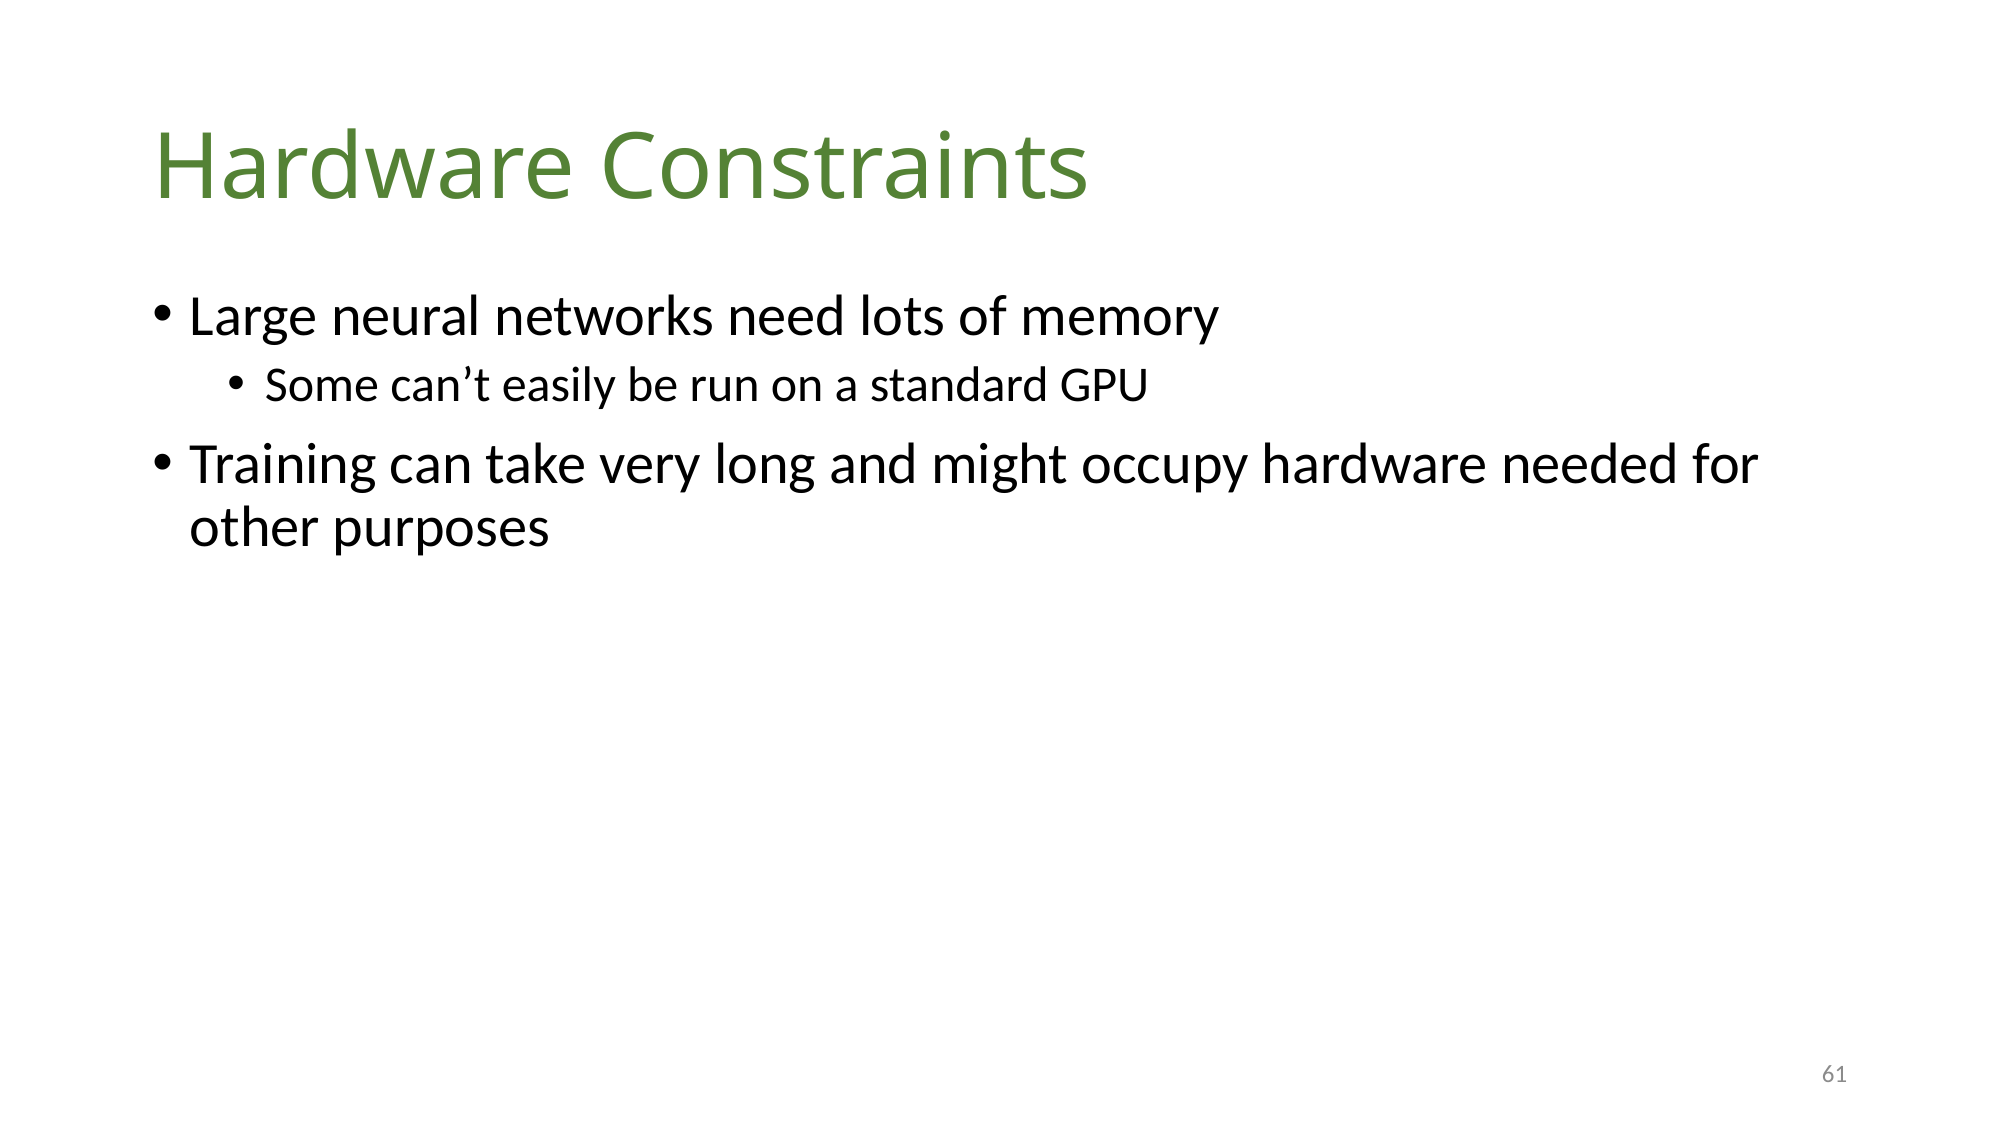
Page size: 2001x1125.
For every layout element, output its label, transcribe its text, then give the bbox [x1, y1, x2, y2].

list Large neural networks need lots of memory Some can’t easily be run on a standard GPU Training can take very long and might occupy hardware needed for other purposes [137, 277, 1863, 992]
title Hardware Constraints [137, 59, 1863, 277]
slide_number 61 [1412, 1042, 1863, 1103]
